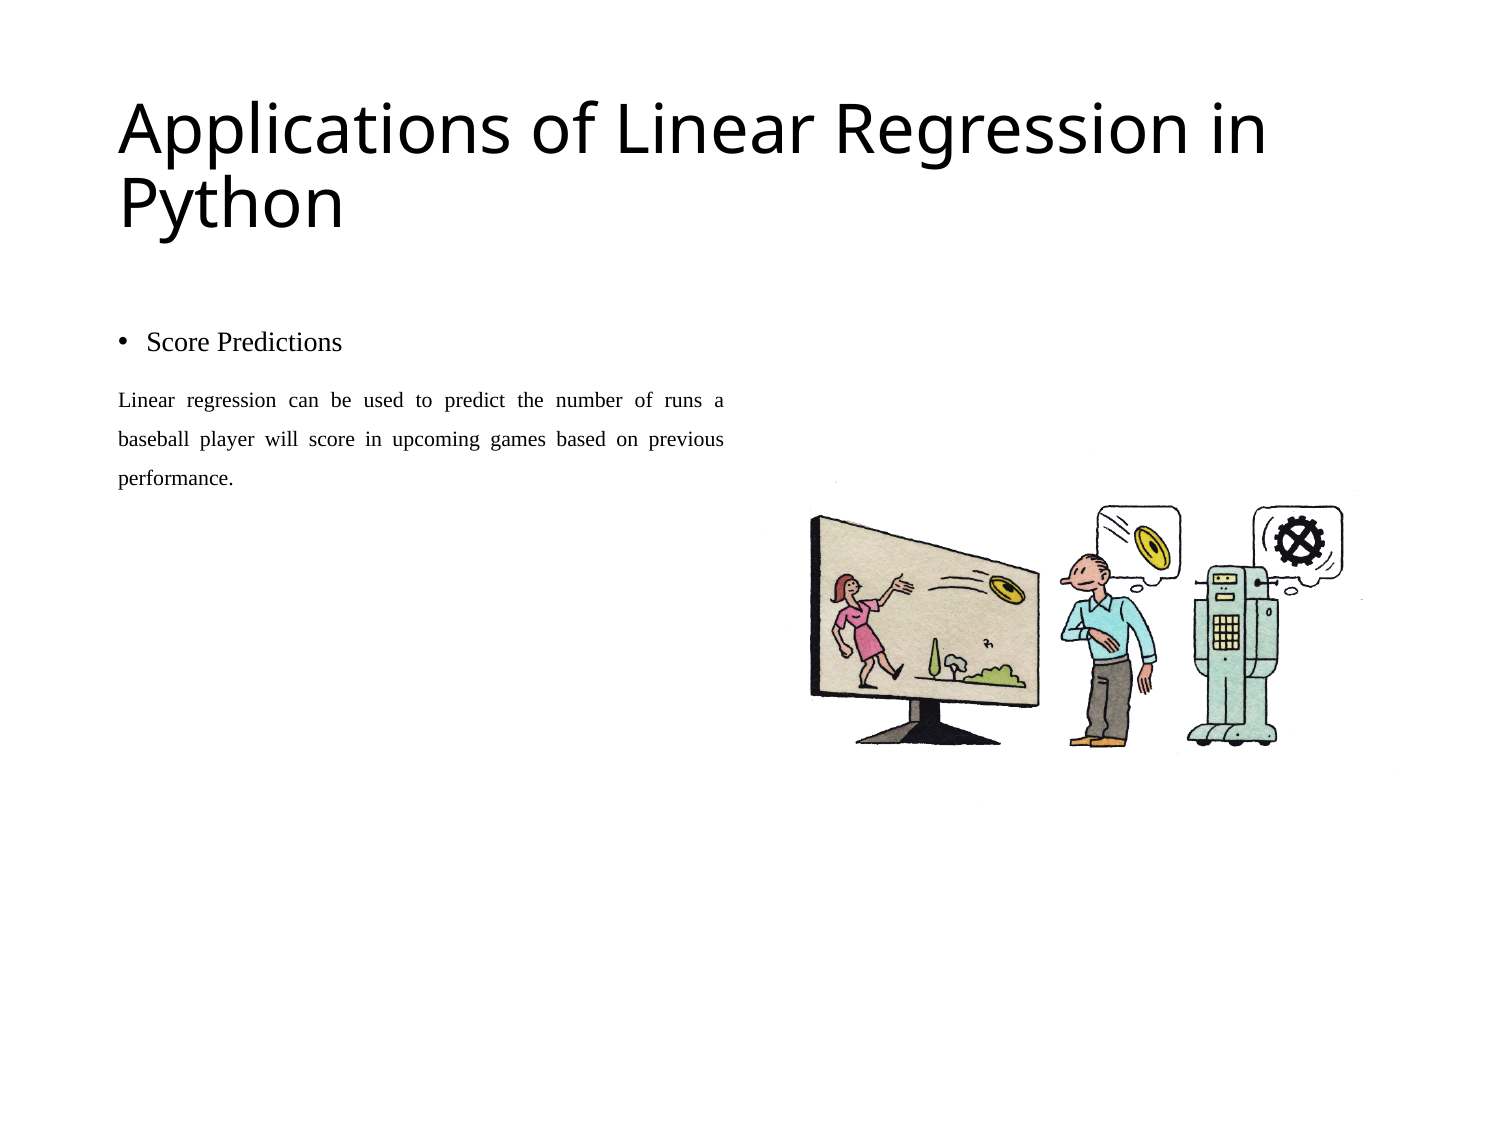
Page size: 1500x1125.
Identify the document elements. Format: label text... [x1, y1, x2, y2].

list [759, 447, 1397, 819]
list Score Predictions Linear regression can be used to predict the number of runs a baseball player will score in upcoming games based on previous performance. [103, 299, 741, 1014]
title Applications of Linear Regression in Python [103, 59, 1397, 278]
